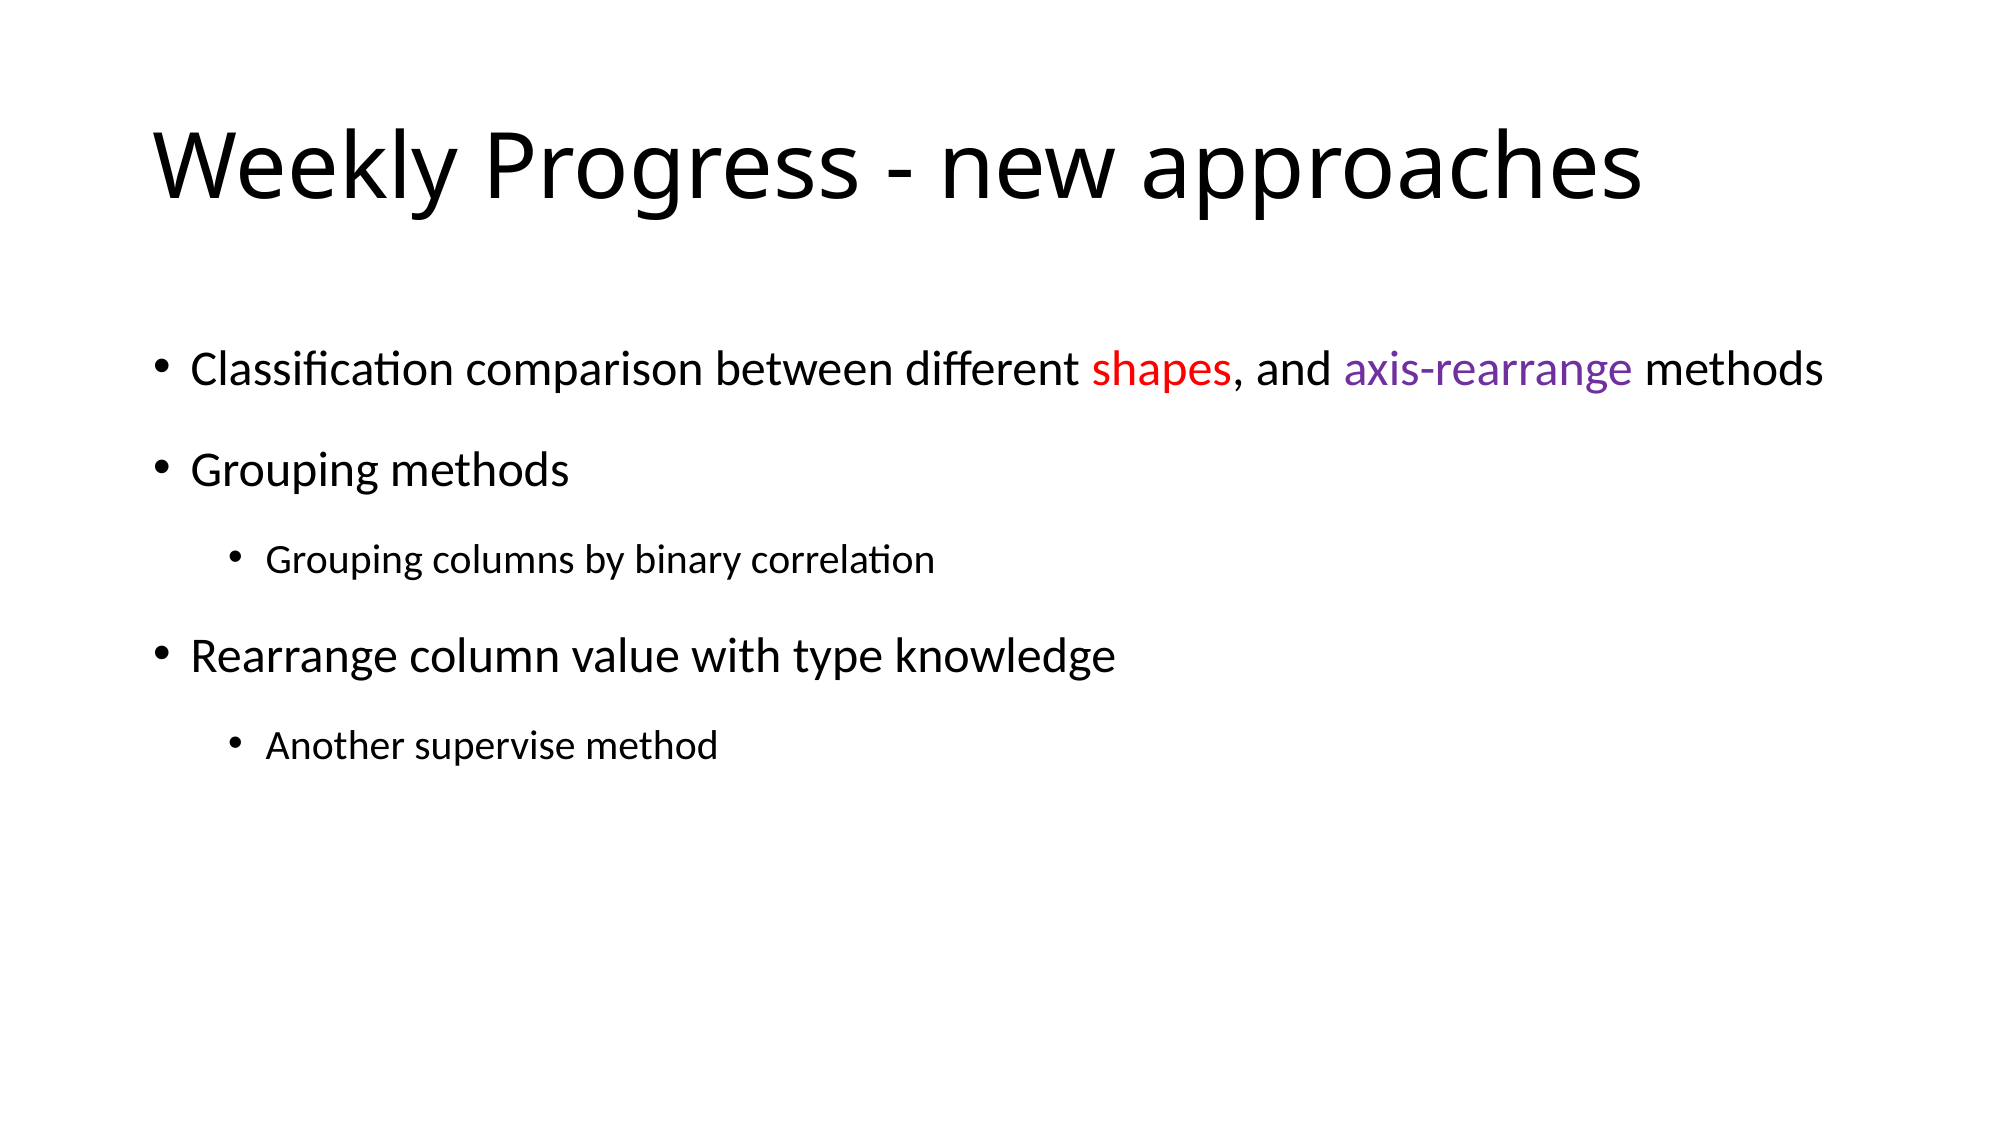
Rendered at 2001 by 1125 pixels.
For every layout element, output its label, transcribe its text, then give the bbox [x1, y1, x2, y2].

title Weekly Progress - new approaches [137, 59, 1863, 278]
list Classification comparison between different shapes, and axis-rearrange methods Grouping methods Grouping columns by binary correlation Rearrange column value with type knowledge Another supervise method [63, 298, 1890, 1066]
